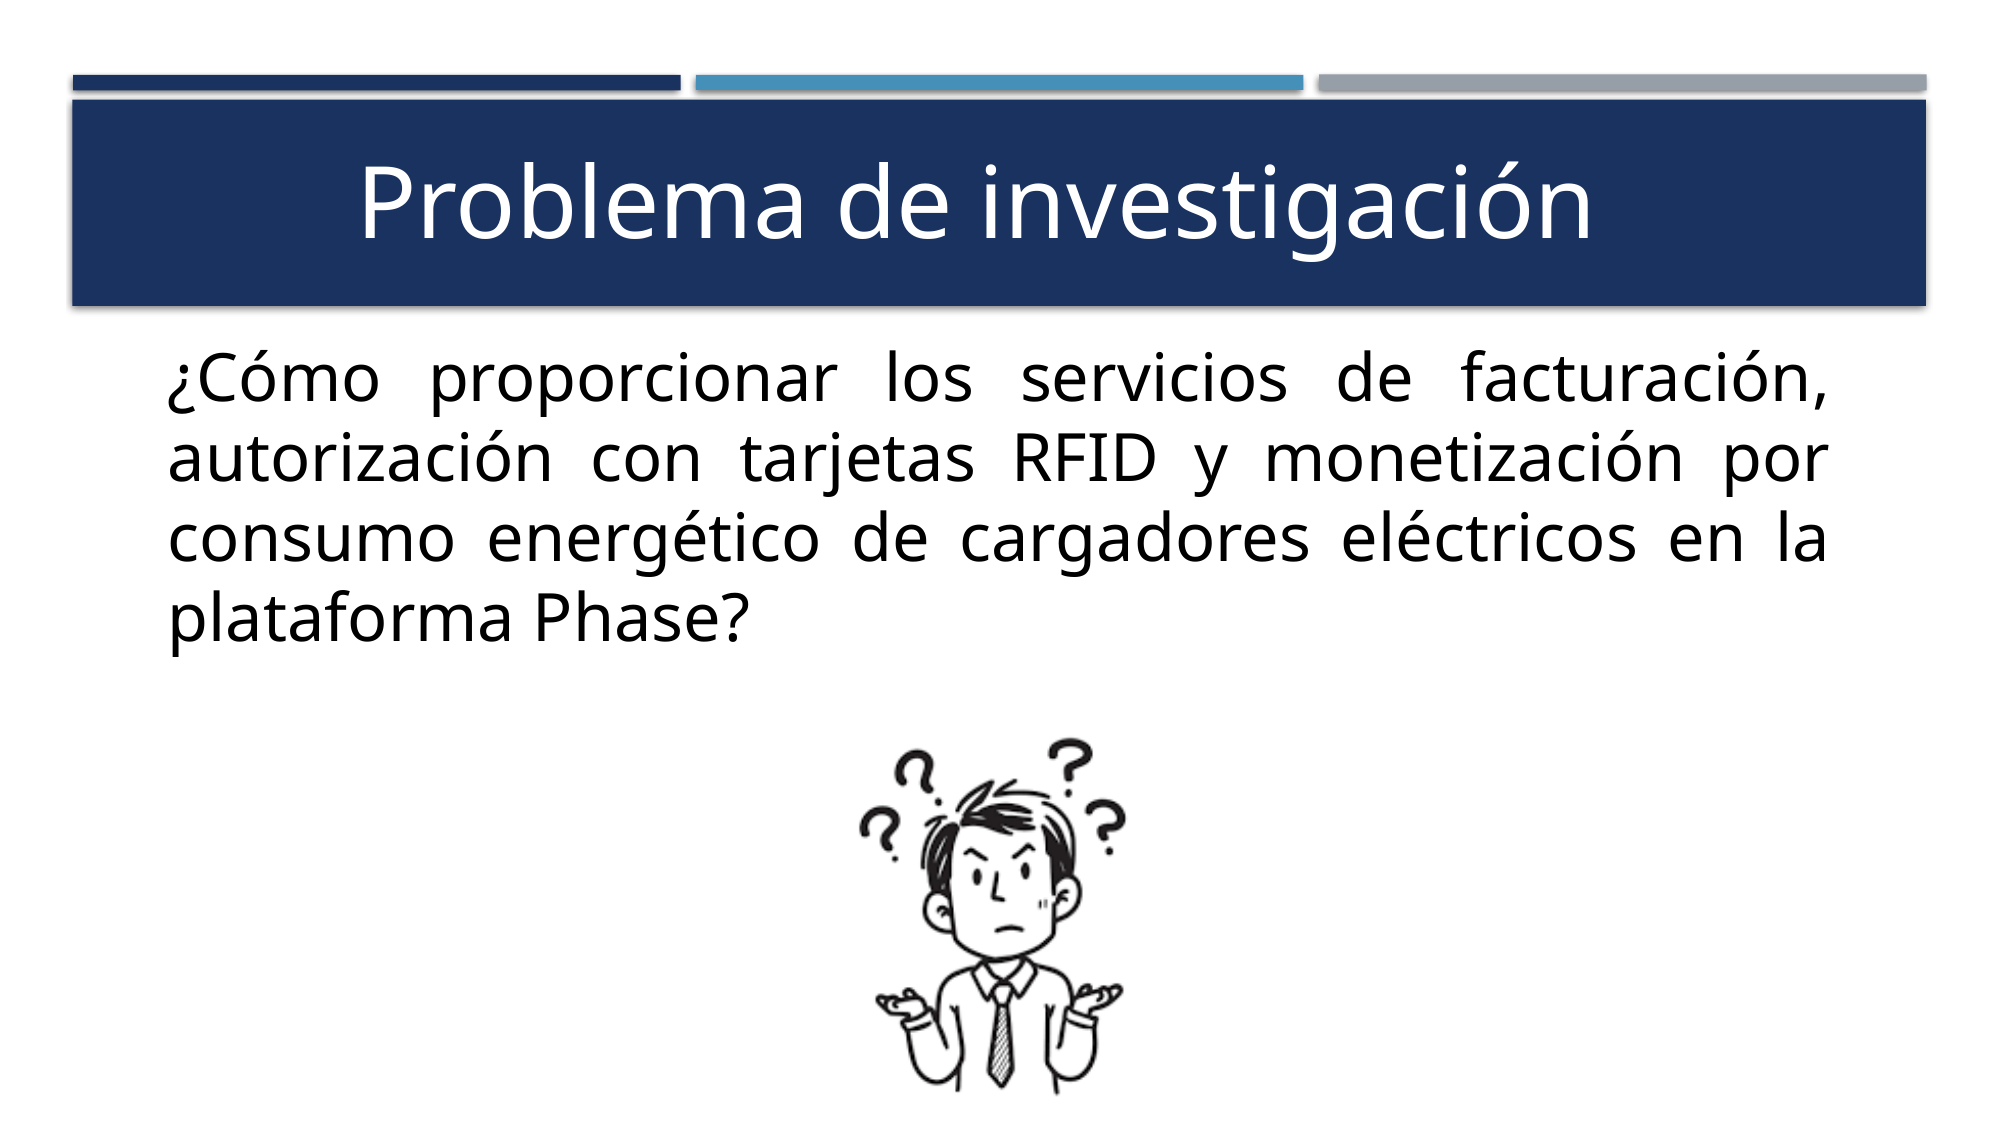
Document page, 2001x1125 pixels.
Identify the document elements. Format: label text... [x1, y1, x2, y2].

picture [769, 665, 1231, 1125]
text_box ¿Cómo proporcionar los servicios de facturación, autorización con tarjetas RFID y monetización por consumo energético de cargadores eléctricos en la plataforma Phase? [152, 327, 1848, 663]
text_box Problema de investigación [341, 130, 1659, 266]
